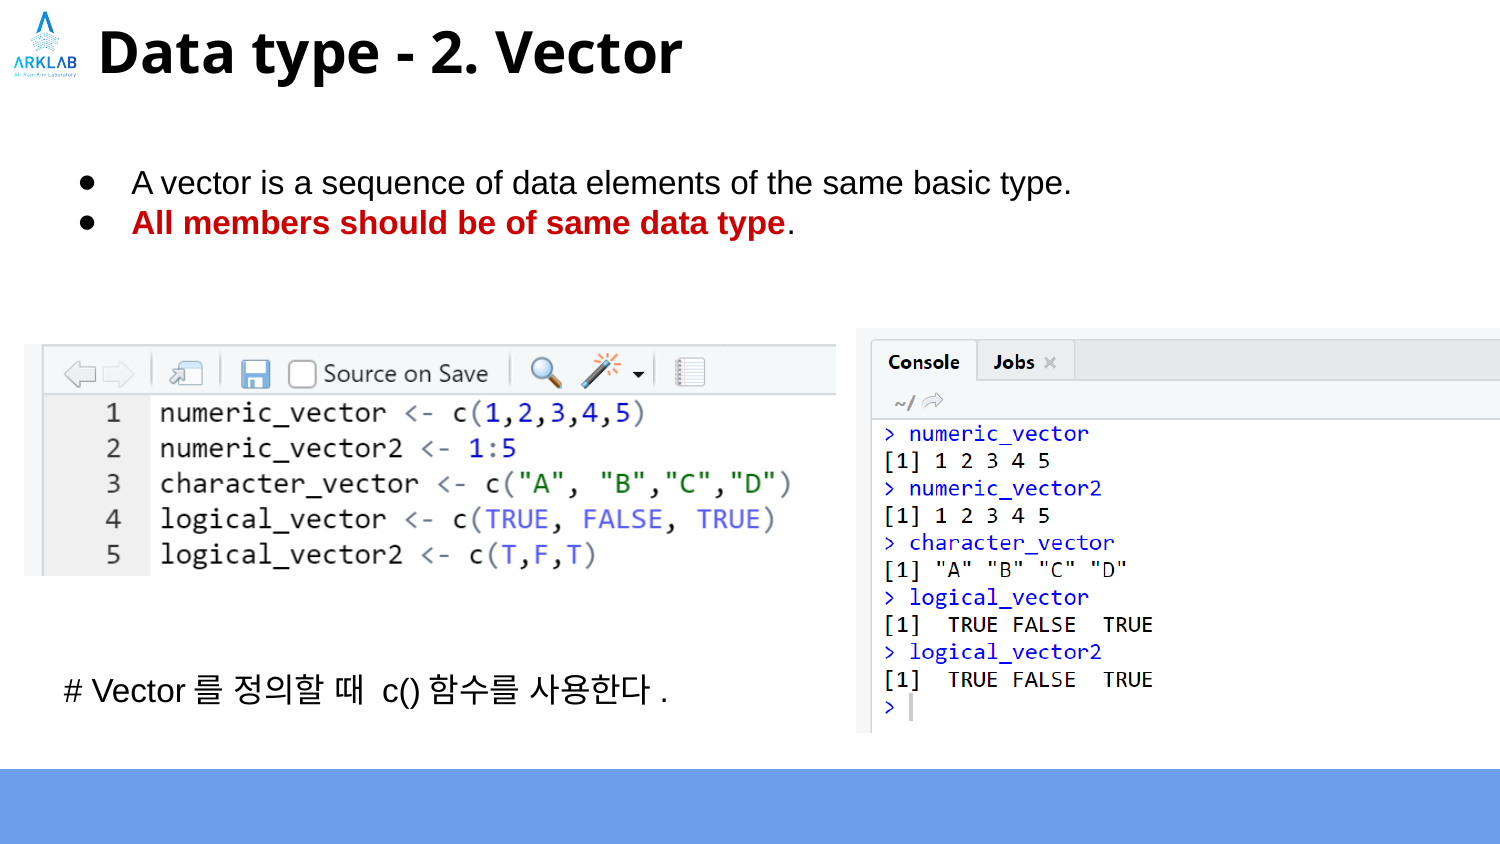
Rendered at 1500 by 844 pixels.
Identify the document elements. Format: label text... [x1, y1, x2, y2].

picture [855, 327, 1500, 733]
picture [0, 0, 82, 90]
text_box A vector is a sequence of data elements of the same basic type. All members should be of same data type. [41, 145, 1459, 293]
title Data type - 2. Vector [82, 0, 1500, 94]
text_box # Vector를 정의할 때 c()함수를 사용한다. [48, 654, 811, 766]
picture [23, 344, 837, 576]
